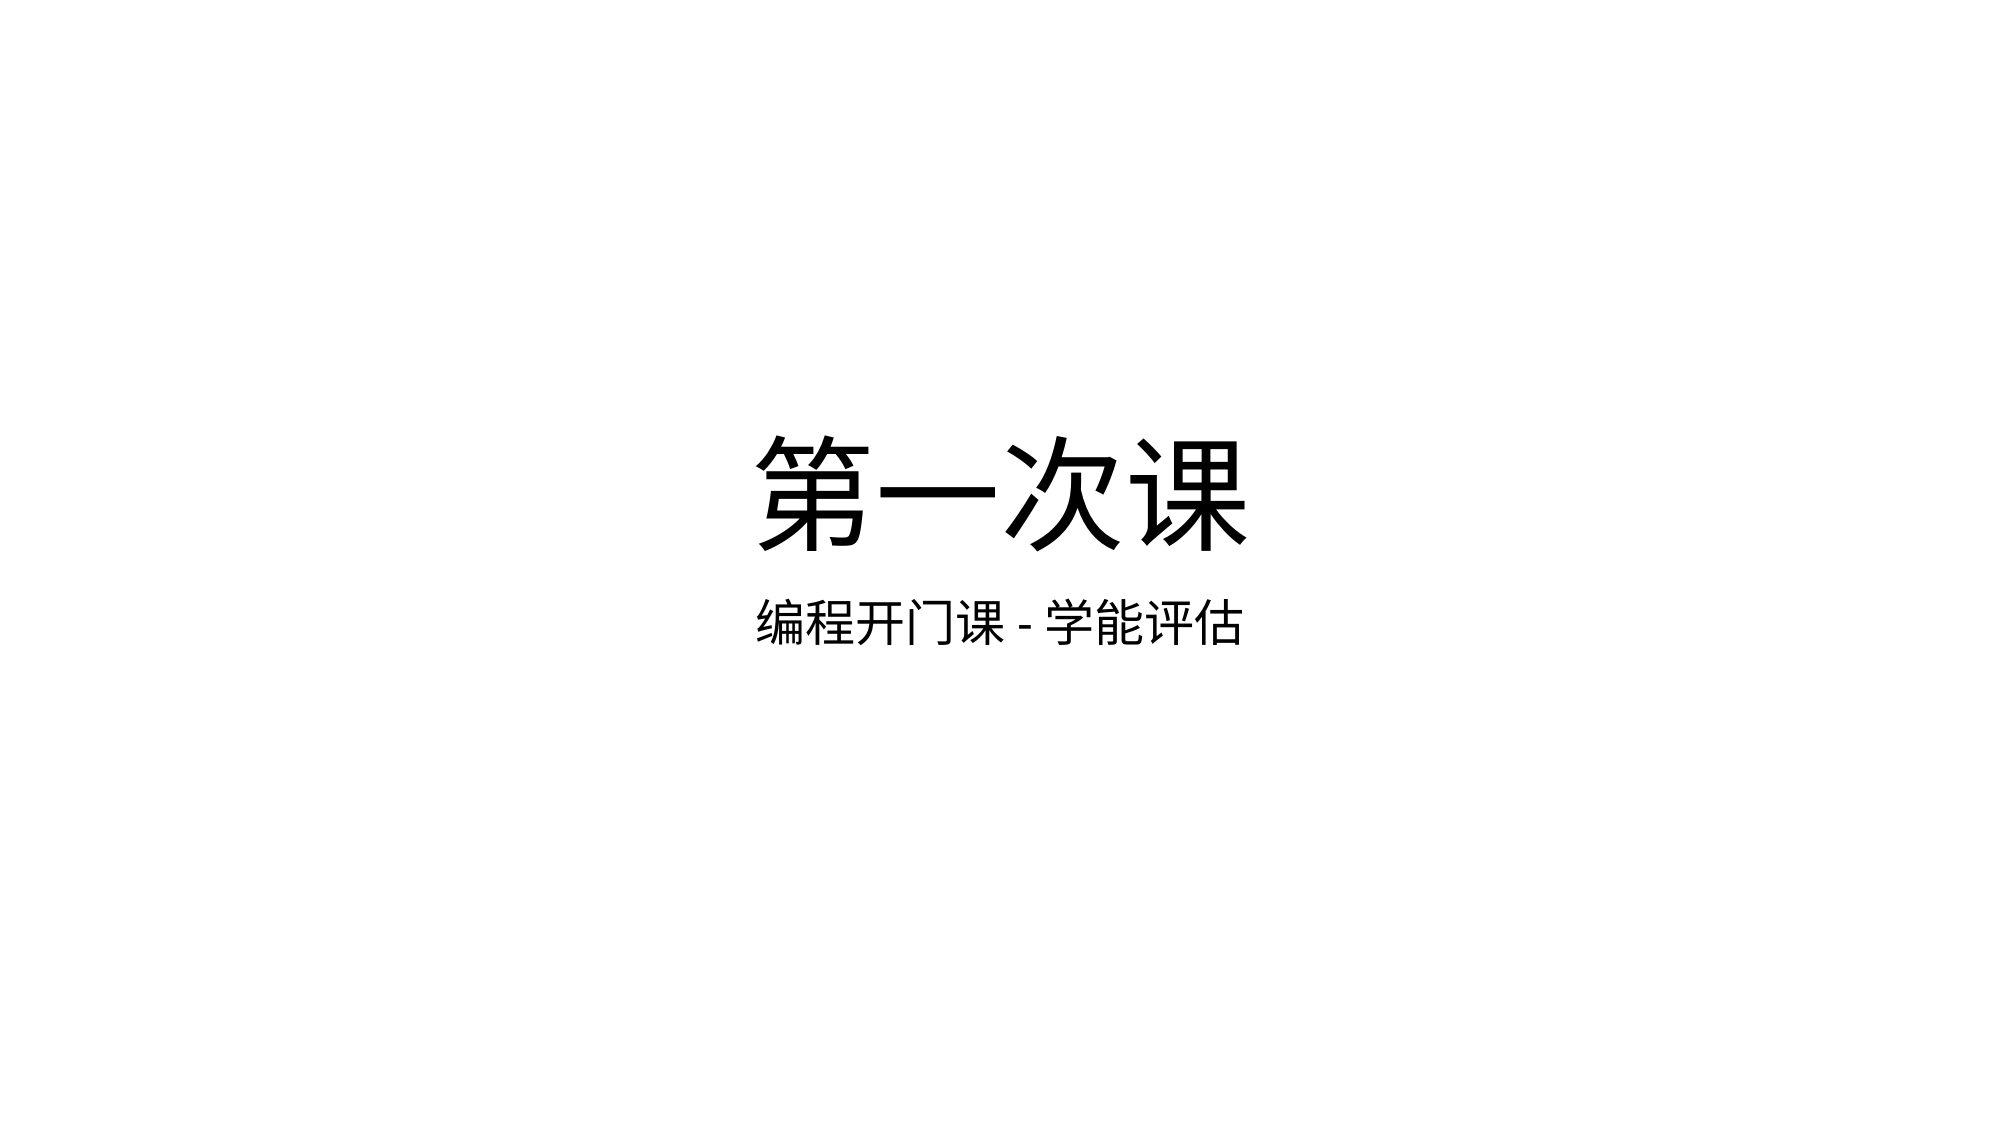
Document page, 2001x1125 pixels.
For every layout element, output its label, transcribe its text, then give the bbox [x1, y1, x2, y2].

subtitle 编程开门课-学能评估 [249, 590, 1750, 863]
title 第一次课 [249, 184, 1750, 576]
